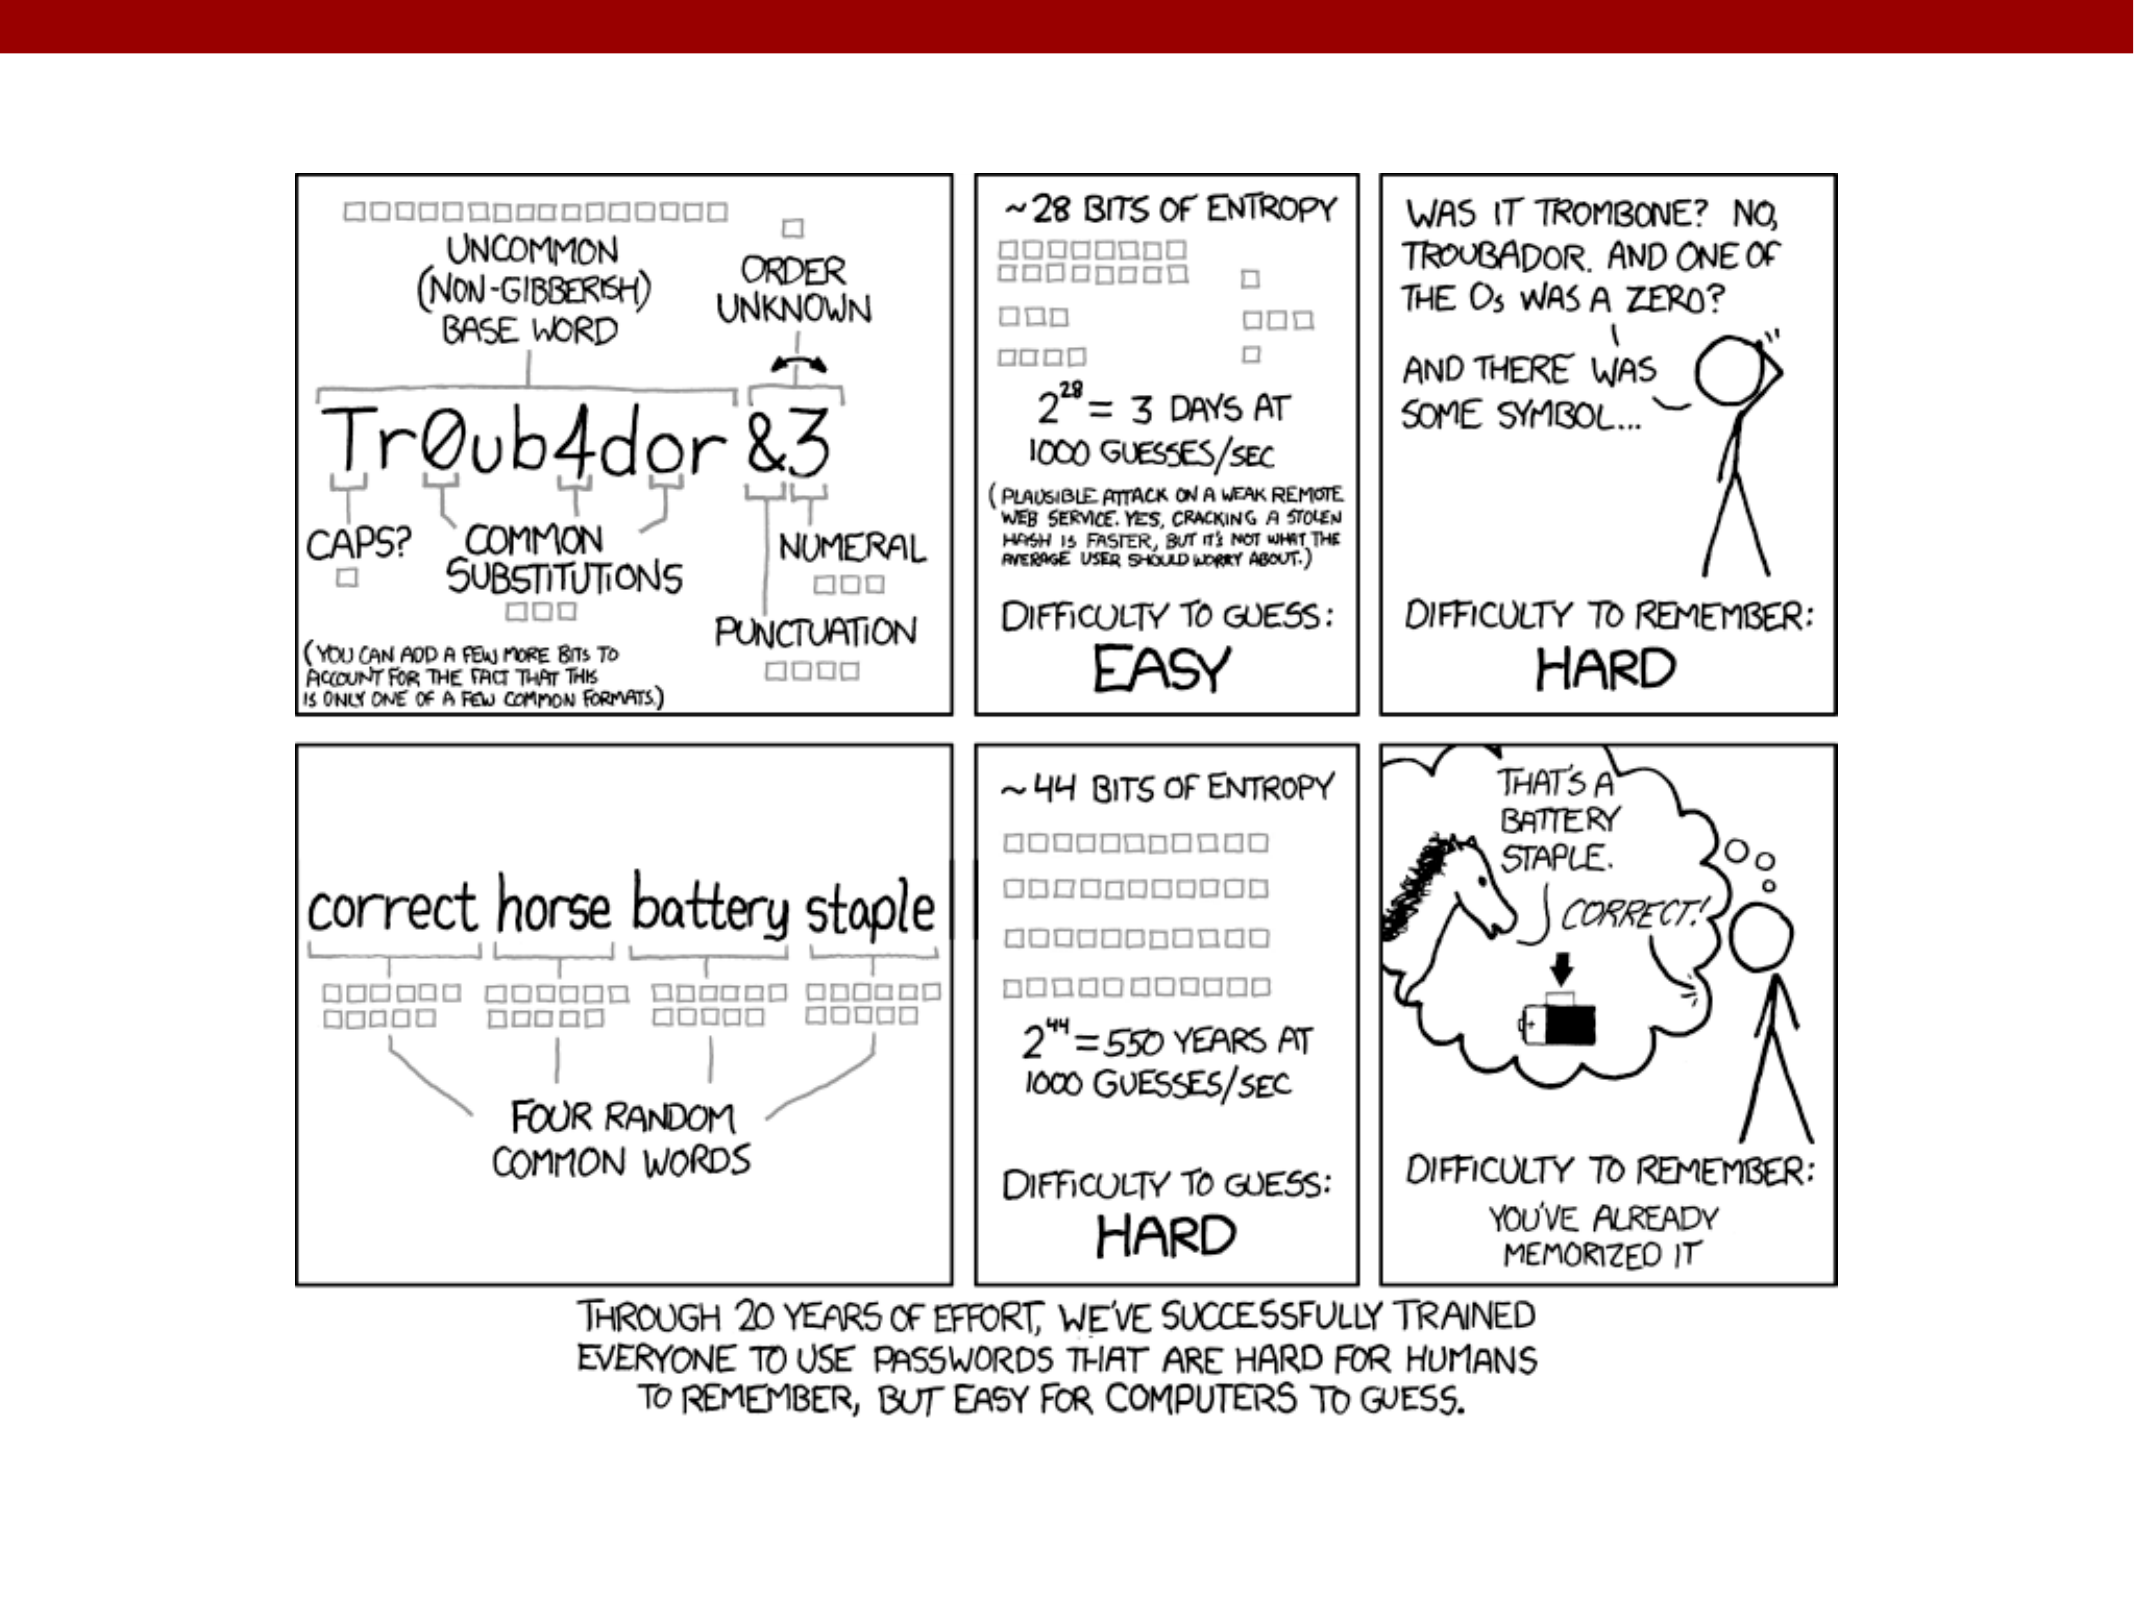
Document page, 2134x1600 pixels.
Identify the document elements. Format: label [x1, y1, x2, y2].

picture [295, 173, 1838, 1427]
